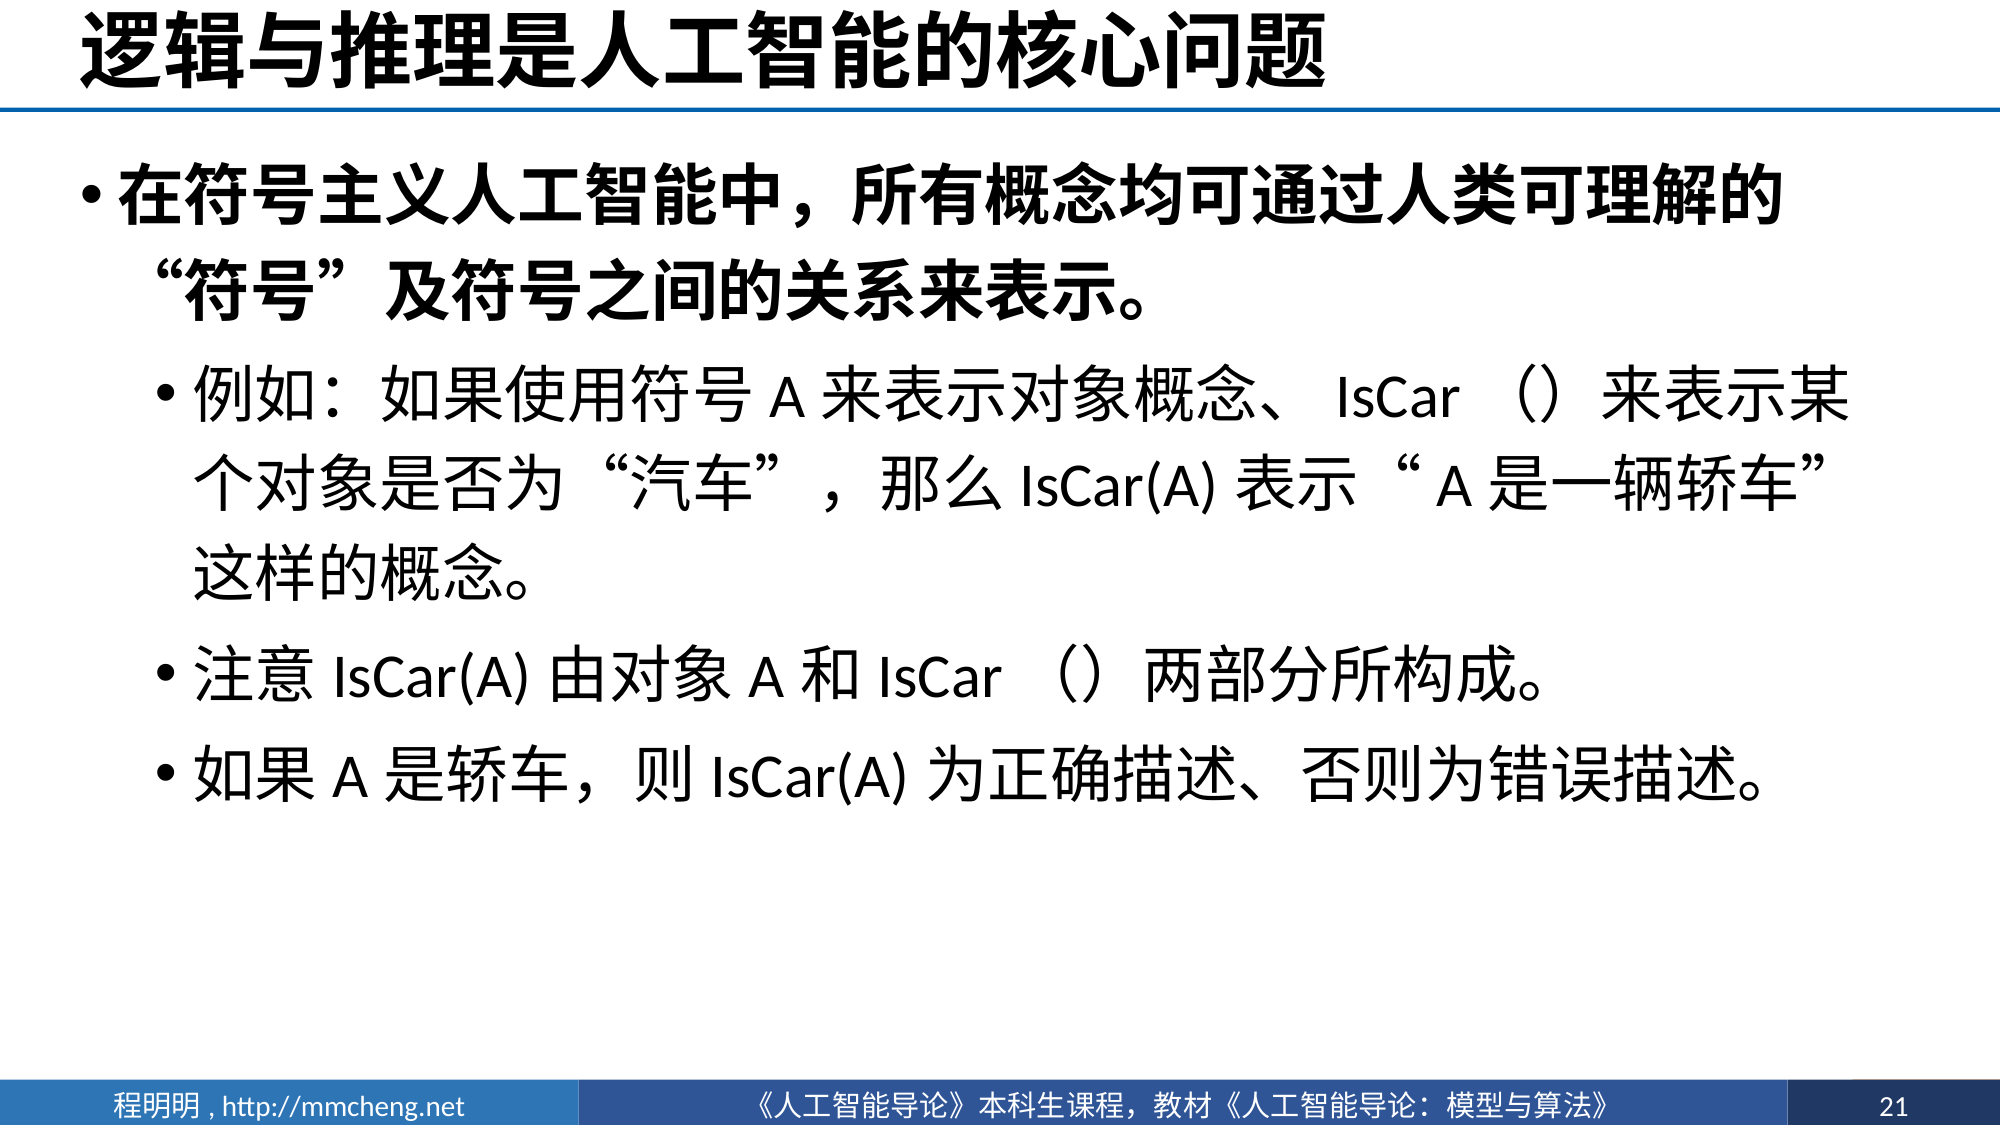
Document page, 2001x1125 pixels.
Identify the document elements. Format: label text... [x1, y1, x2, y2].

list 在符号主义人工智能中，所有概念均可通过人类可理解的“符号”及符号之间的关系来表示。 例如：如果使用符号A来表示对象概念、IsCar（）来表示某个对象是否为“汽车”，那么IsCar(A)表示“A是一辆轿车”这样的概念。 注意IsCar(A)由对象A和IsCar（）两部分所构成。 如果A是轿车，则IsCar(A)为正确描述、否则为错误描述。 [64, 129, 1928, 1089]
title 逻辑与推理是人工智能的核心问题 [64, 0, 2000, 110]
